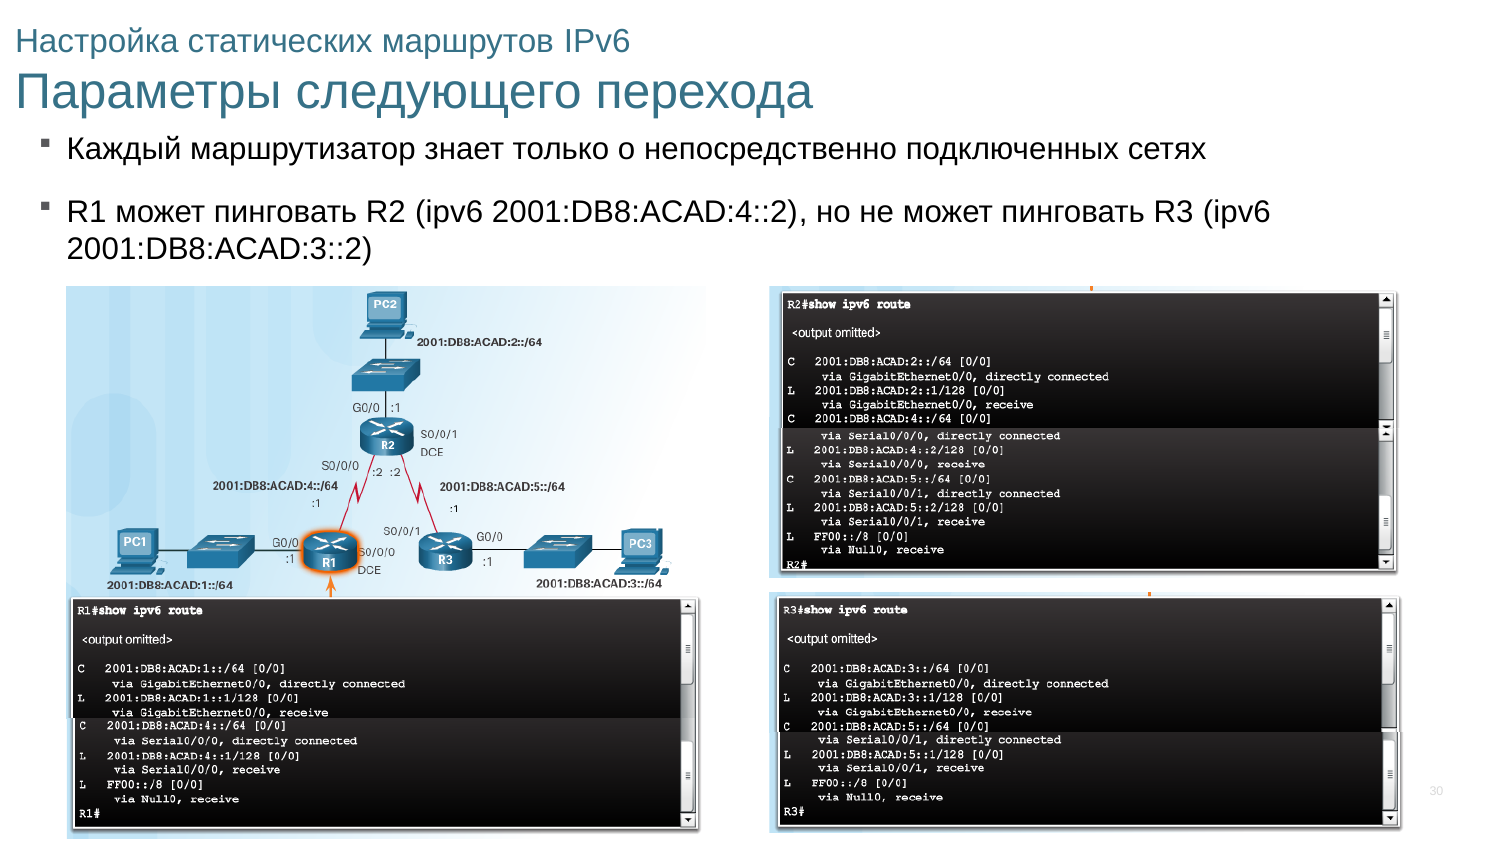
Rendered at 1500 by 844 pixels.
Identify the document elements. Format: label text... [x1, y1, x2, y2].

picture [769, 285, 1406, 578]
title Настройка статических маршрутов IPv6 Параметры следующего перехода [0, 6, 1500, 131]
picture [66, 285, 706, 839]
list Каждый маршрутизатор знает только о непосредственно подключенных сетях R1 может пинговать R2 (ipv6 2001:DB8:ACAD:4::2), но не может пинговать R3 (ipv6 2001:DB8:ACAD:3::2) [23, 131, 1500, 287]
picture [769, 592, 1410, 834]
